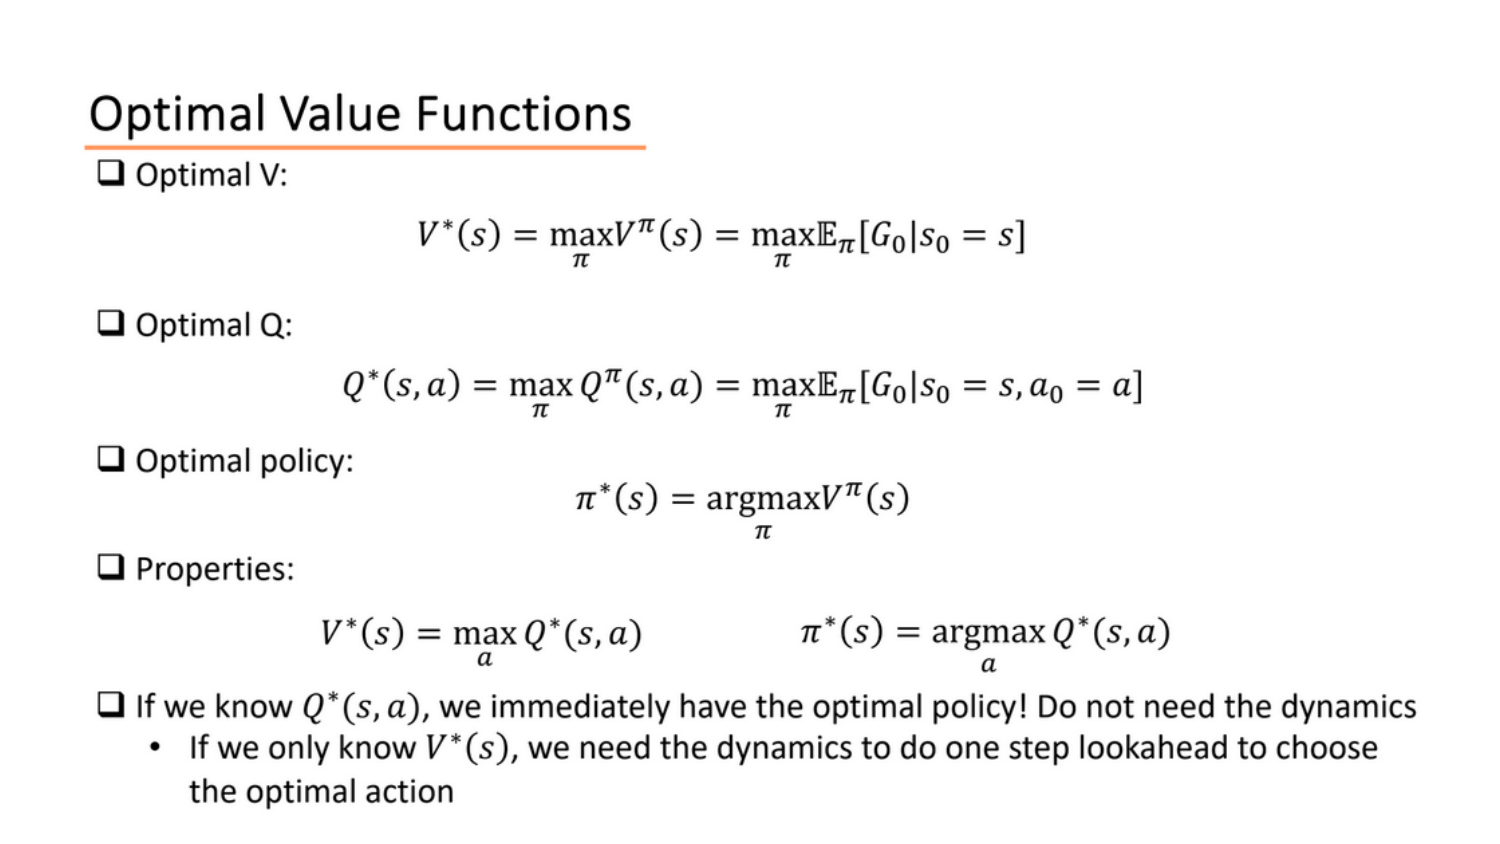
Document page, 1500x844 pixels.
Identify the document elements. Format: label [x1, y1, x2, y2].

picture [24, 24, 1449, 819]
